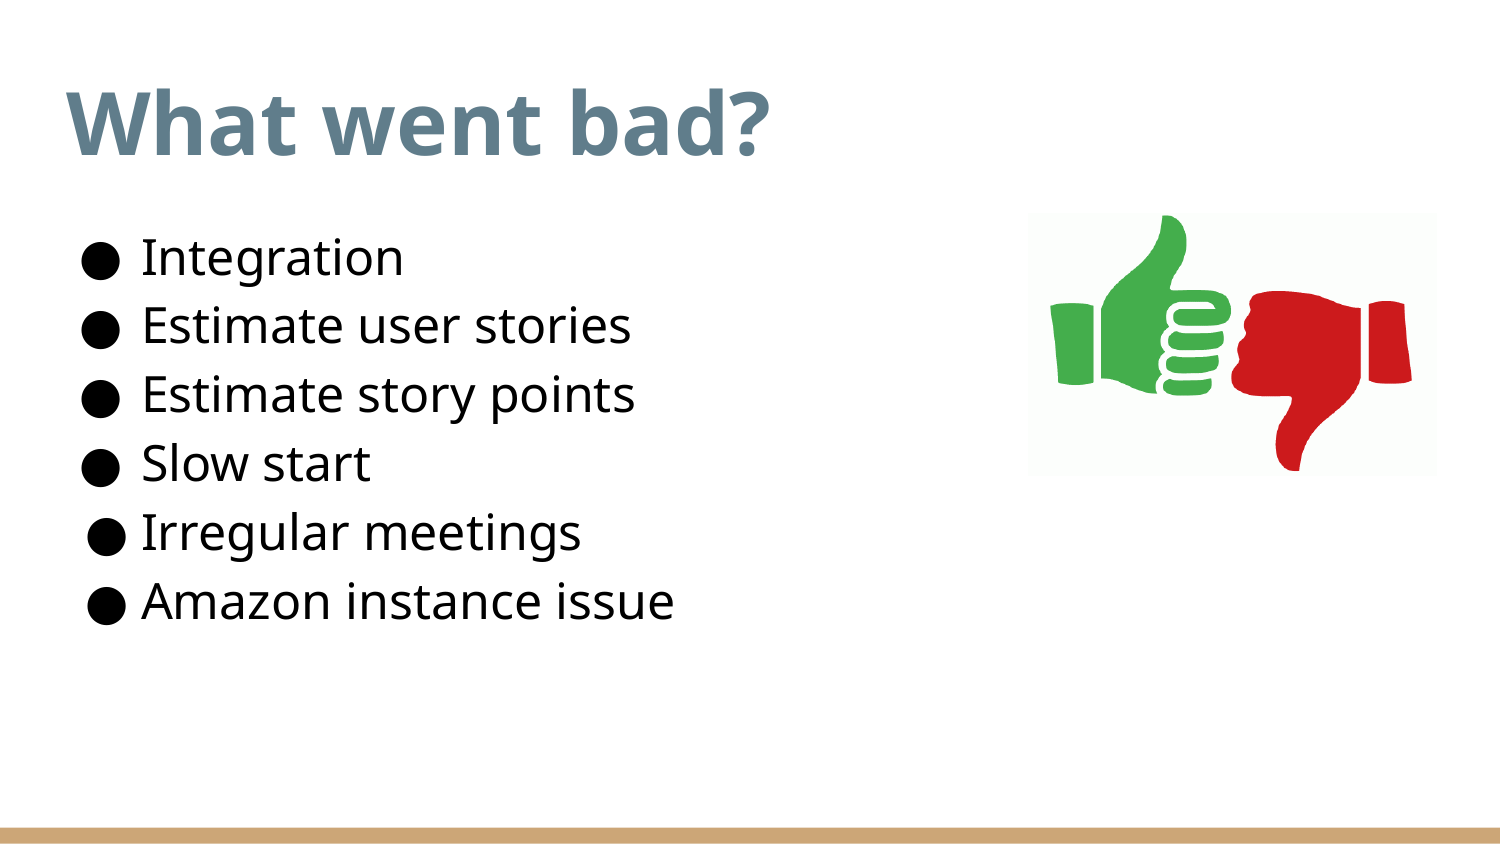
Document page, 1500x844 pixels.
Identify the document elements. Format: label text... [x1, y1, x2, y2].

picture [1028, 213, 1437, 476]
list Integration Estimate user stories Estimate story points Slow start Irregular meetings Amazon instance issue [51, 200, 1449, 752]
title What went bad? [51, 51, 1449, 189]
